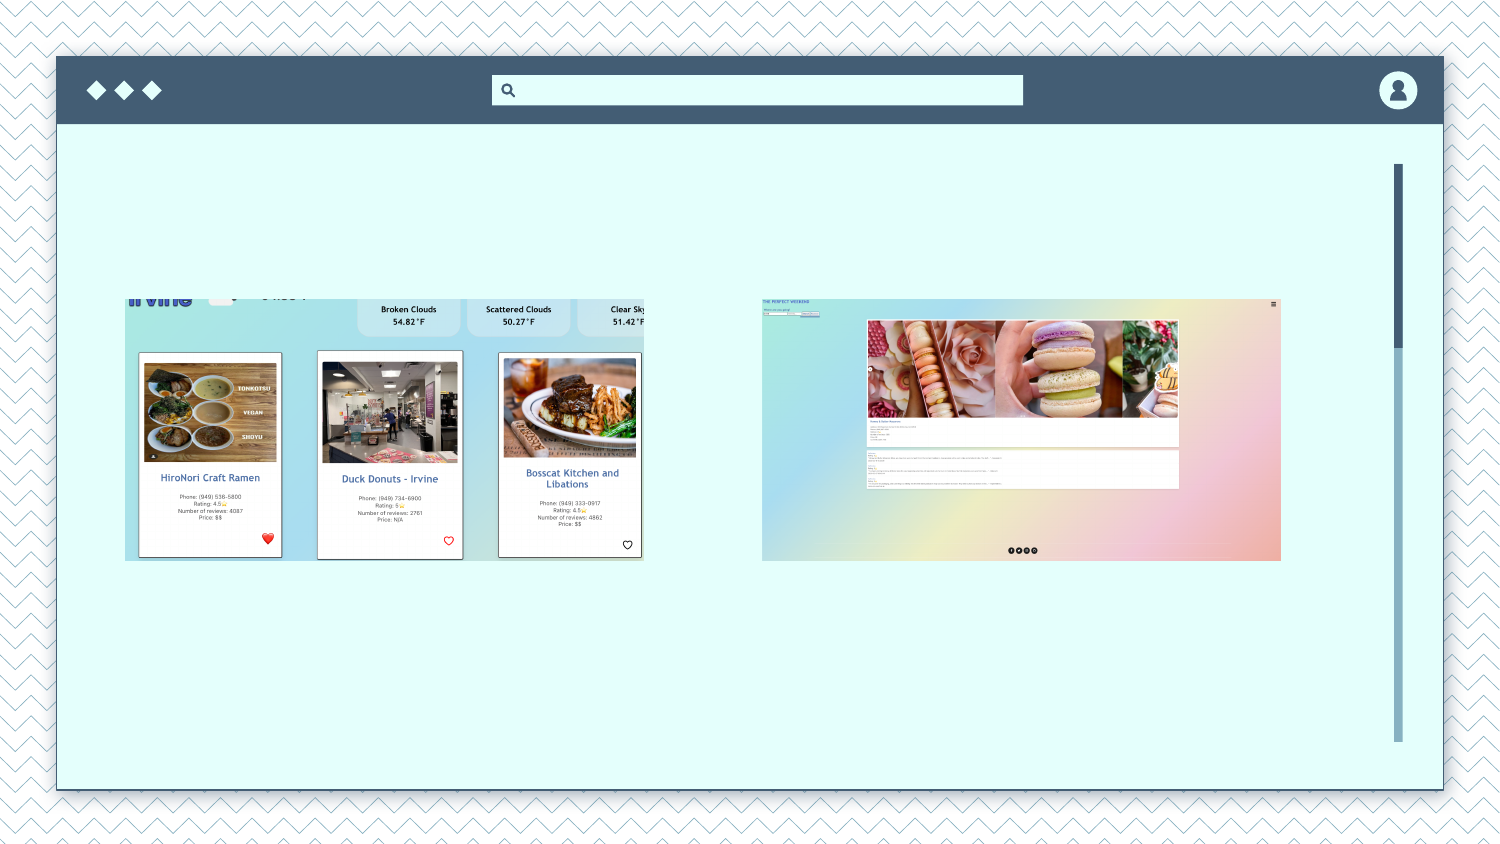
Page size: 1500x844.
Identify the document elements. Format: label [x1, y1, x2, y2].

picture [125, 299, 644, 562]
picture [761, 299, 1281, 562]
